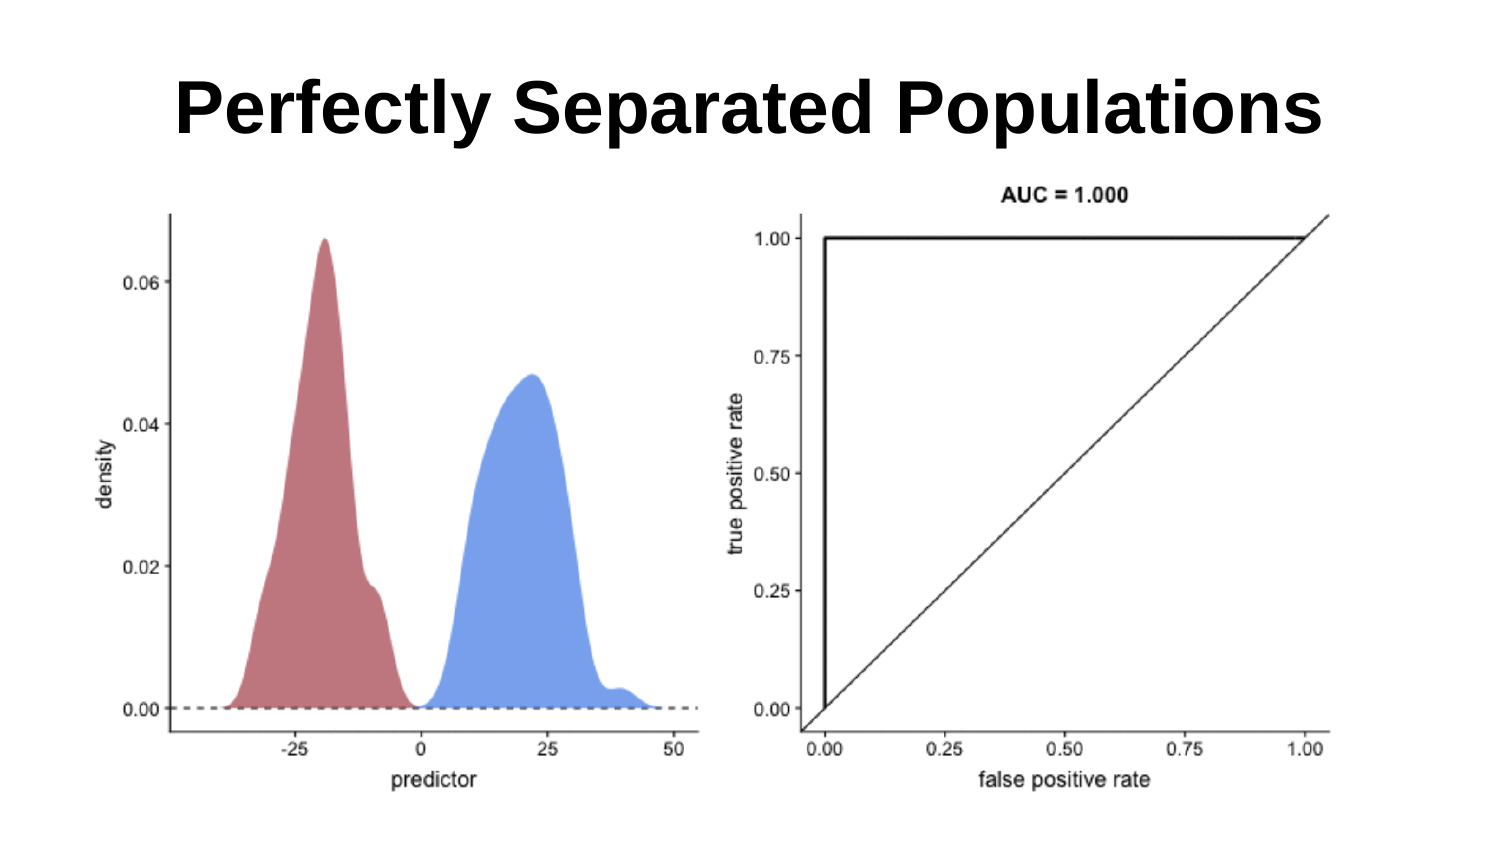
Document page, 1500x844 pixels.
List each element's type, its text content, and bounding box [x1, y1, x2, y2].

picture [74, 153, 1351, 811]
title Perfectly Separated Populations [75, 33, 1425, 175]
